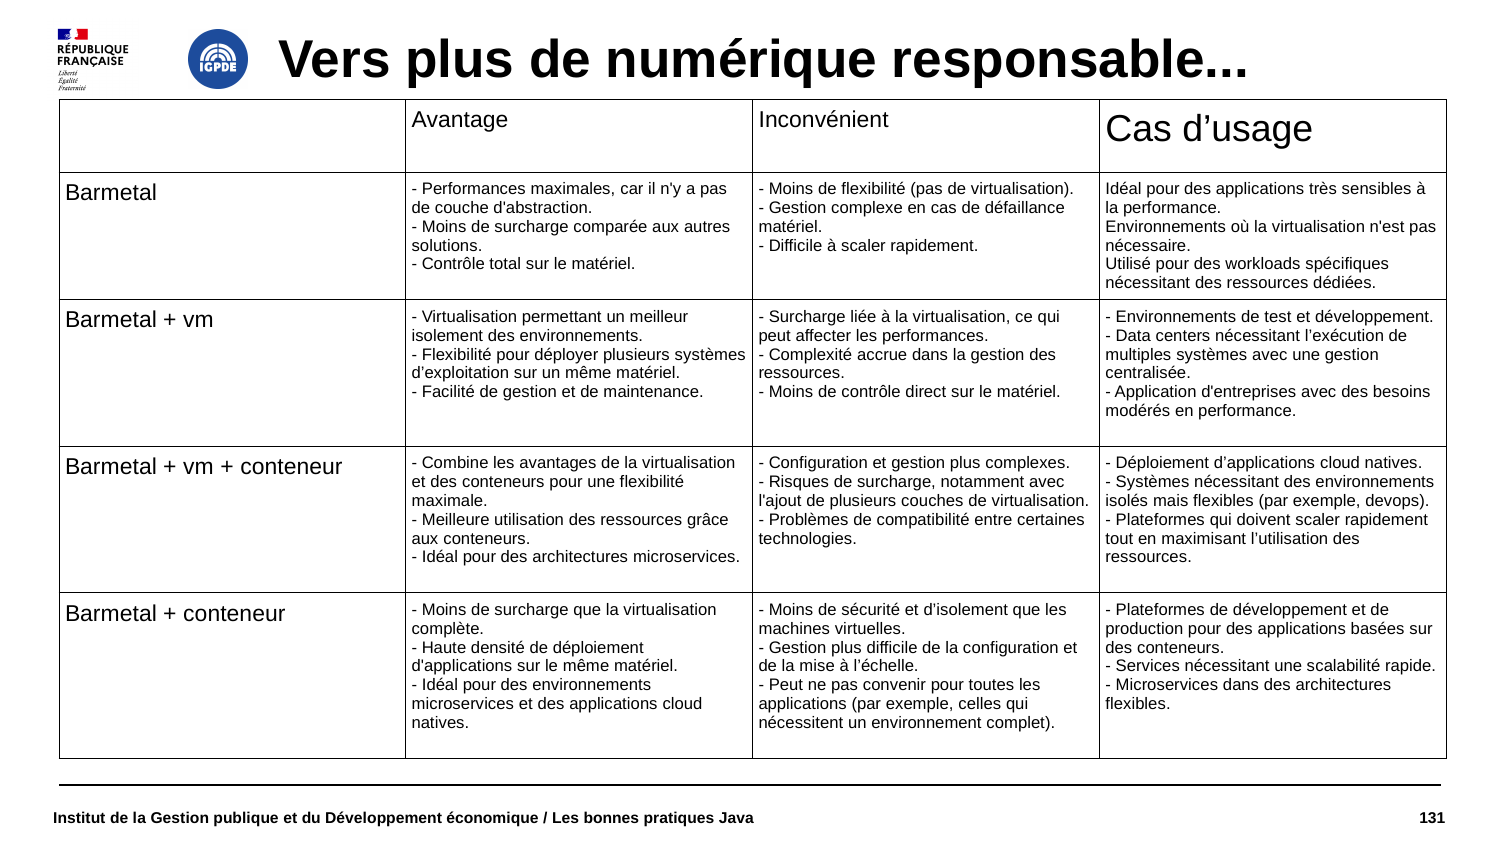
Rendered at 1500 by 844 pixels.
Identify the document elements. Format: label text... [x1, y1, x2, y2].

table_cell Barmetal + vm [60, 300, 405, 446]
footer Institut de la Gestion publique et du Développement économique / Les bonnes pratiques Java [53, 787, 779, 844]
table_cell - Surcharge liée à la virtualisation, ce qui peut affecter les performances. - Complexité accrue dans la gestion des ressources. - Moins de contrôle direct sur le matériel. [753, 300, 1099, 446]
title Vers plus de numérique responsable... [278, 31, 1464, 92]
table_cell Barmetal + vm + conteneur [60, 447, 405, 592]
table_header Avantage [406, 100, 752, 172]
table_header Inconvénient [753, 100, 1099, 172]
table_cell - Déploiement d’applications cloud natives. - Systèmes nécessitant des environnements isolés mais flexibles (par exemple, devops). - Plateformes qui doivent scaler rapidement tout en maximisant l’utilisation des ressources. [1100, 447, 1446, 592]
table_cell - Configuration et gestion plus complexes. - Risques de surcharge, notamment avec l'ajout de plusieurs couches de virtualisation. - Problèmes de compatibilité entre certaines technologies. [753, 447, 1099, 592]
table_cell - Moins de sécurité et d’isolement que les machines virtuelles. - Gestion plus difficile de la configuration et de la mise à l’échelle. - Peut ne pas convenir pour toutes les applications (par exemple, celles qui nécessitent un environnement complet). [753, 593, 1099, 758]
table_cell - Combine les avantages de la virtualisation et des conteneurs pour une flexibilité maximale. - Meilleure utilisation des ressources grâce aux conteneurs. - Idéal pour des architectures microservices. [406, 447, 752, 592]
table_cell Barmetal + conteneur [60, 593, 405, 758]
table_cell - Moins de surcharge que la virtualisation complète. - Haute densité de déploiement d'applications sur le même matériel. - Idéal pour des environnements microservices et des applications cloud natives. [406, 593, 752, 758]
table_header Cas d’usage [1100, 100, 1446, 172]
table_cell Idéal pour des applications très sensibles à la performance. Environnements où la virtualisation n'est pas nécessaire. Utilisé pour des workloads spécifiques nécessitant des ressources dédiées. [1100, 173, 1446, 299]
table_cell - Plateformes de développement et de production pour des applications basées sur des conteneurs. - Services nécessitant une scalabilité rapide. - Microservices dans des architectures flexibles. [1100, 593, 1446, 758]
table_header [60, 100, 405, 172]
table_cell - Environnements de test et développement. - Data centers nécessitant l’exécution de multiples systèmes avec une gestion centralisée. - Application d'entreprises avec des besoins modérés en performance. [1100, 300, 1446, 446]
slide_number 131 [1224, 787, 1446, 844]
table_cell - Performances maximales, car il n'y a pas de couche d'abstraction. - Moins de surcharge comparée aux autres solutions. - Contrôle total sur le matériel. [406, 173, 752, 299]
table_cell - Virtualisation permettant un meilleur isolement des environnements. - Flexibilité pour déployer plusieurs systèmes d’exploitation sur un même matériel. - Facilité de gestion et de maintenance. [406, 300, 752, 446]
picture [188, 29, 248, 89]
table_cell - Moins de flexibilité (pas de virtualisation). - Gestion complexe en cas de défaillance matériel. - Difficile à scaler rapidement. [753, 173, 1099, 299]
table_cell Barmetal [60, 173, 405, 299]
picture [47, 18, 139, 101]
